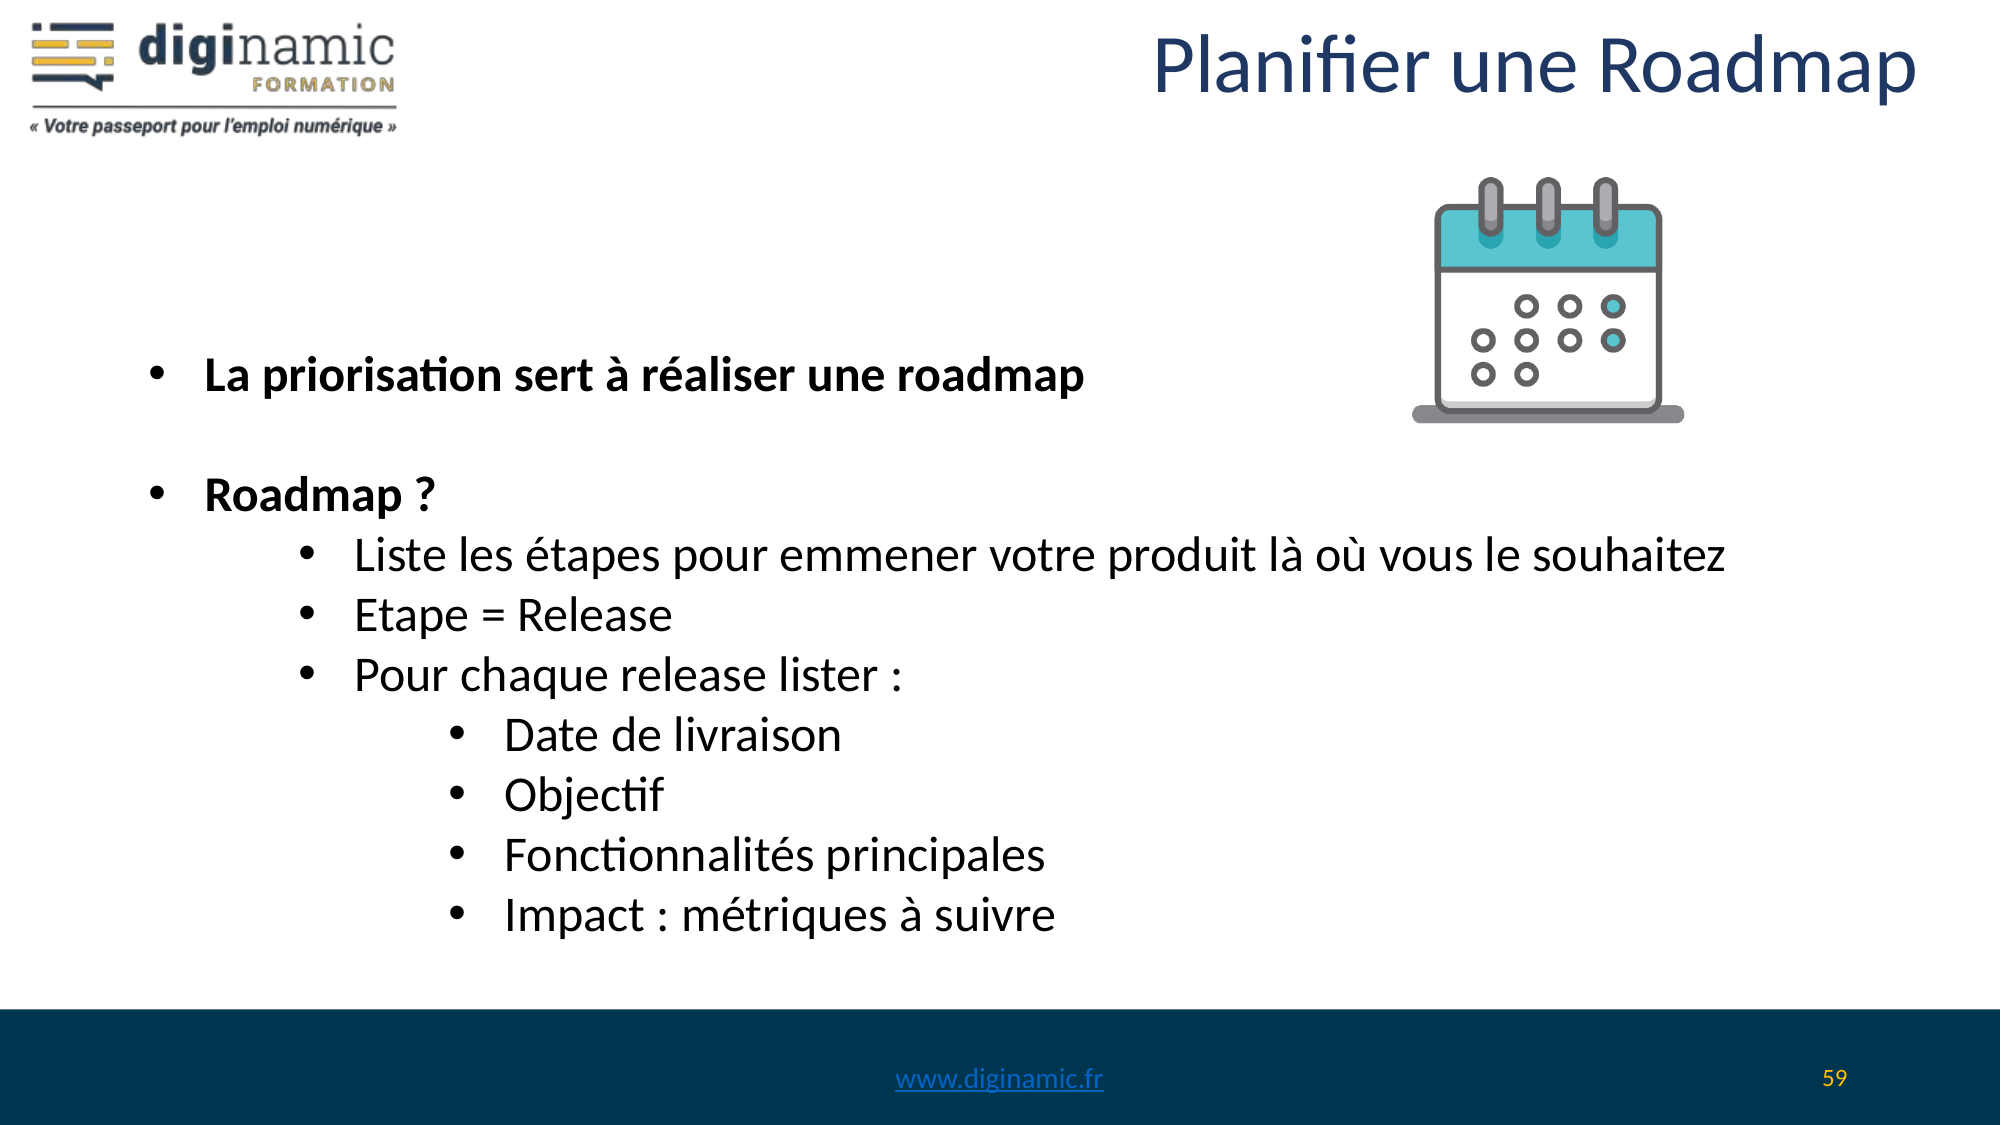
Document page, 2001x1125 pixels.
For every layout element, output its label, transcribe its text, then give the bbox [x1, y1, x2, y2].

footer www.diginamic.fr [893, 1058, 1107, 1125]
picture [1385, 137, 1712, 463]
slide_number ‹#› [1817, 1060, 1852, 1125]
text_box La priorisation sert à réaliser une roadmap Roadmap ? Liste les étapes pour emmener votre produit là où vous le souhaitez Etape = Release Pour chaque release lister : Date de livraison Objectif Fonctionnalités principales Impact : métriques à suivre [148, 324, 1775, 942]
picture [15, 20, 414, 138]
text_box Planifier une Roadmap [1149, 7, 1947, 110]
